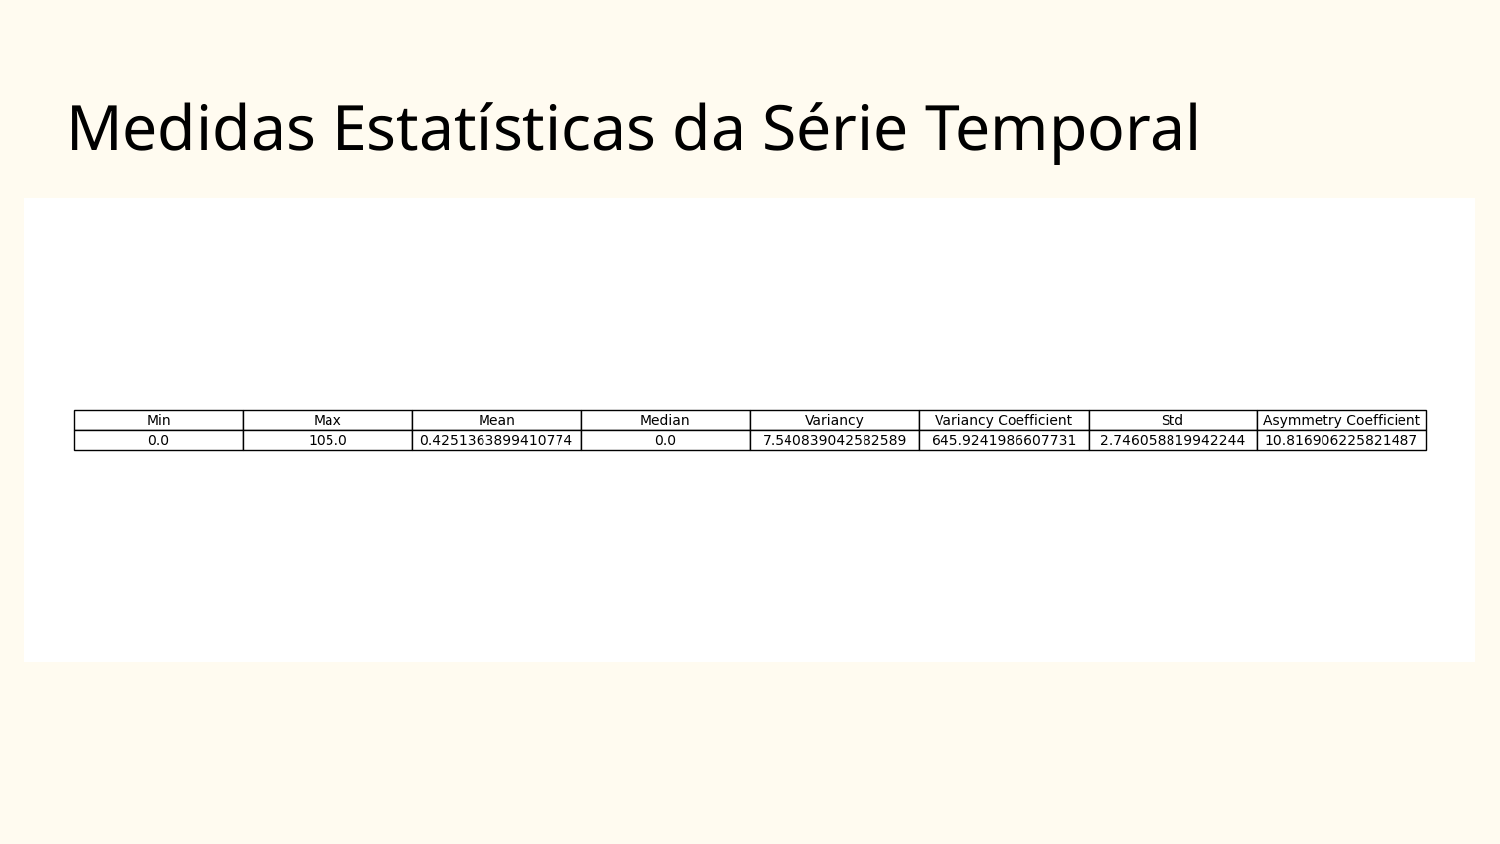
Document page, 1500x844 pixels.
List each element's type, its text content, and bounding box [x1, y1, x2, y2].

picture [24, 198, 1476, 662]
title Medidas Estatísticas da Série Temporal [51, 72, 1449, 174]
